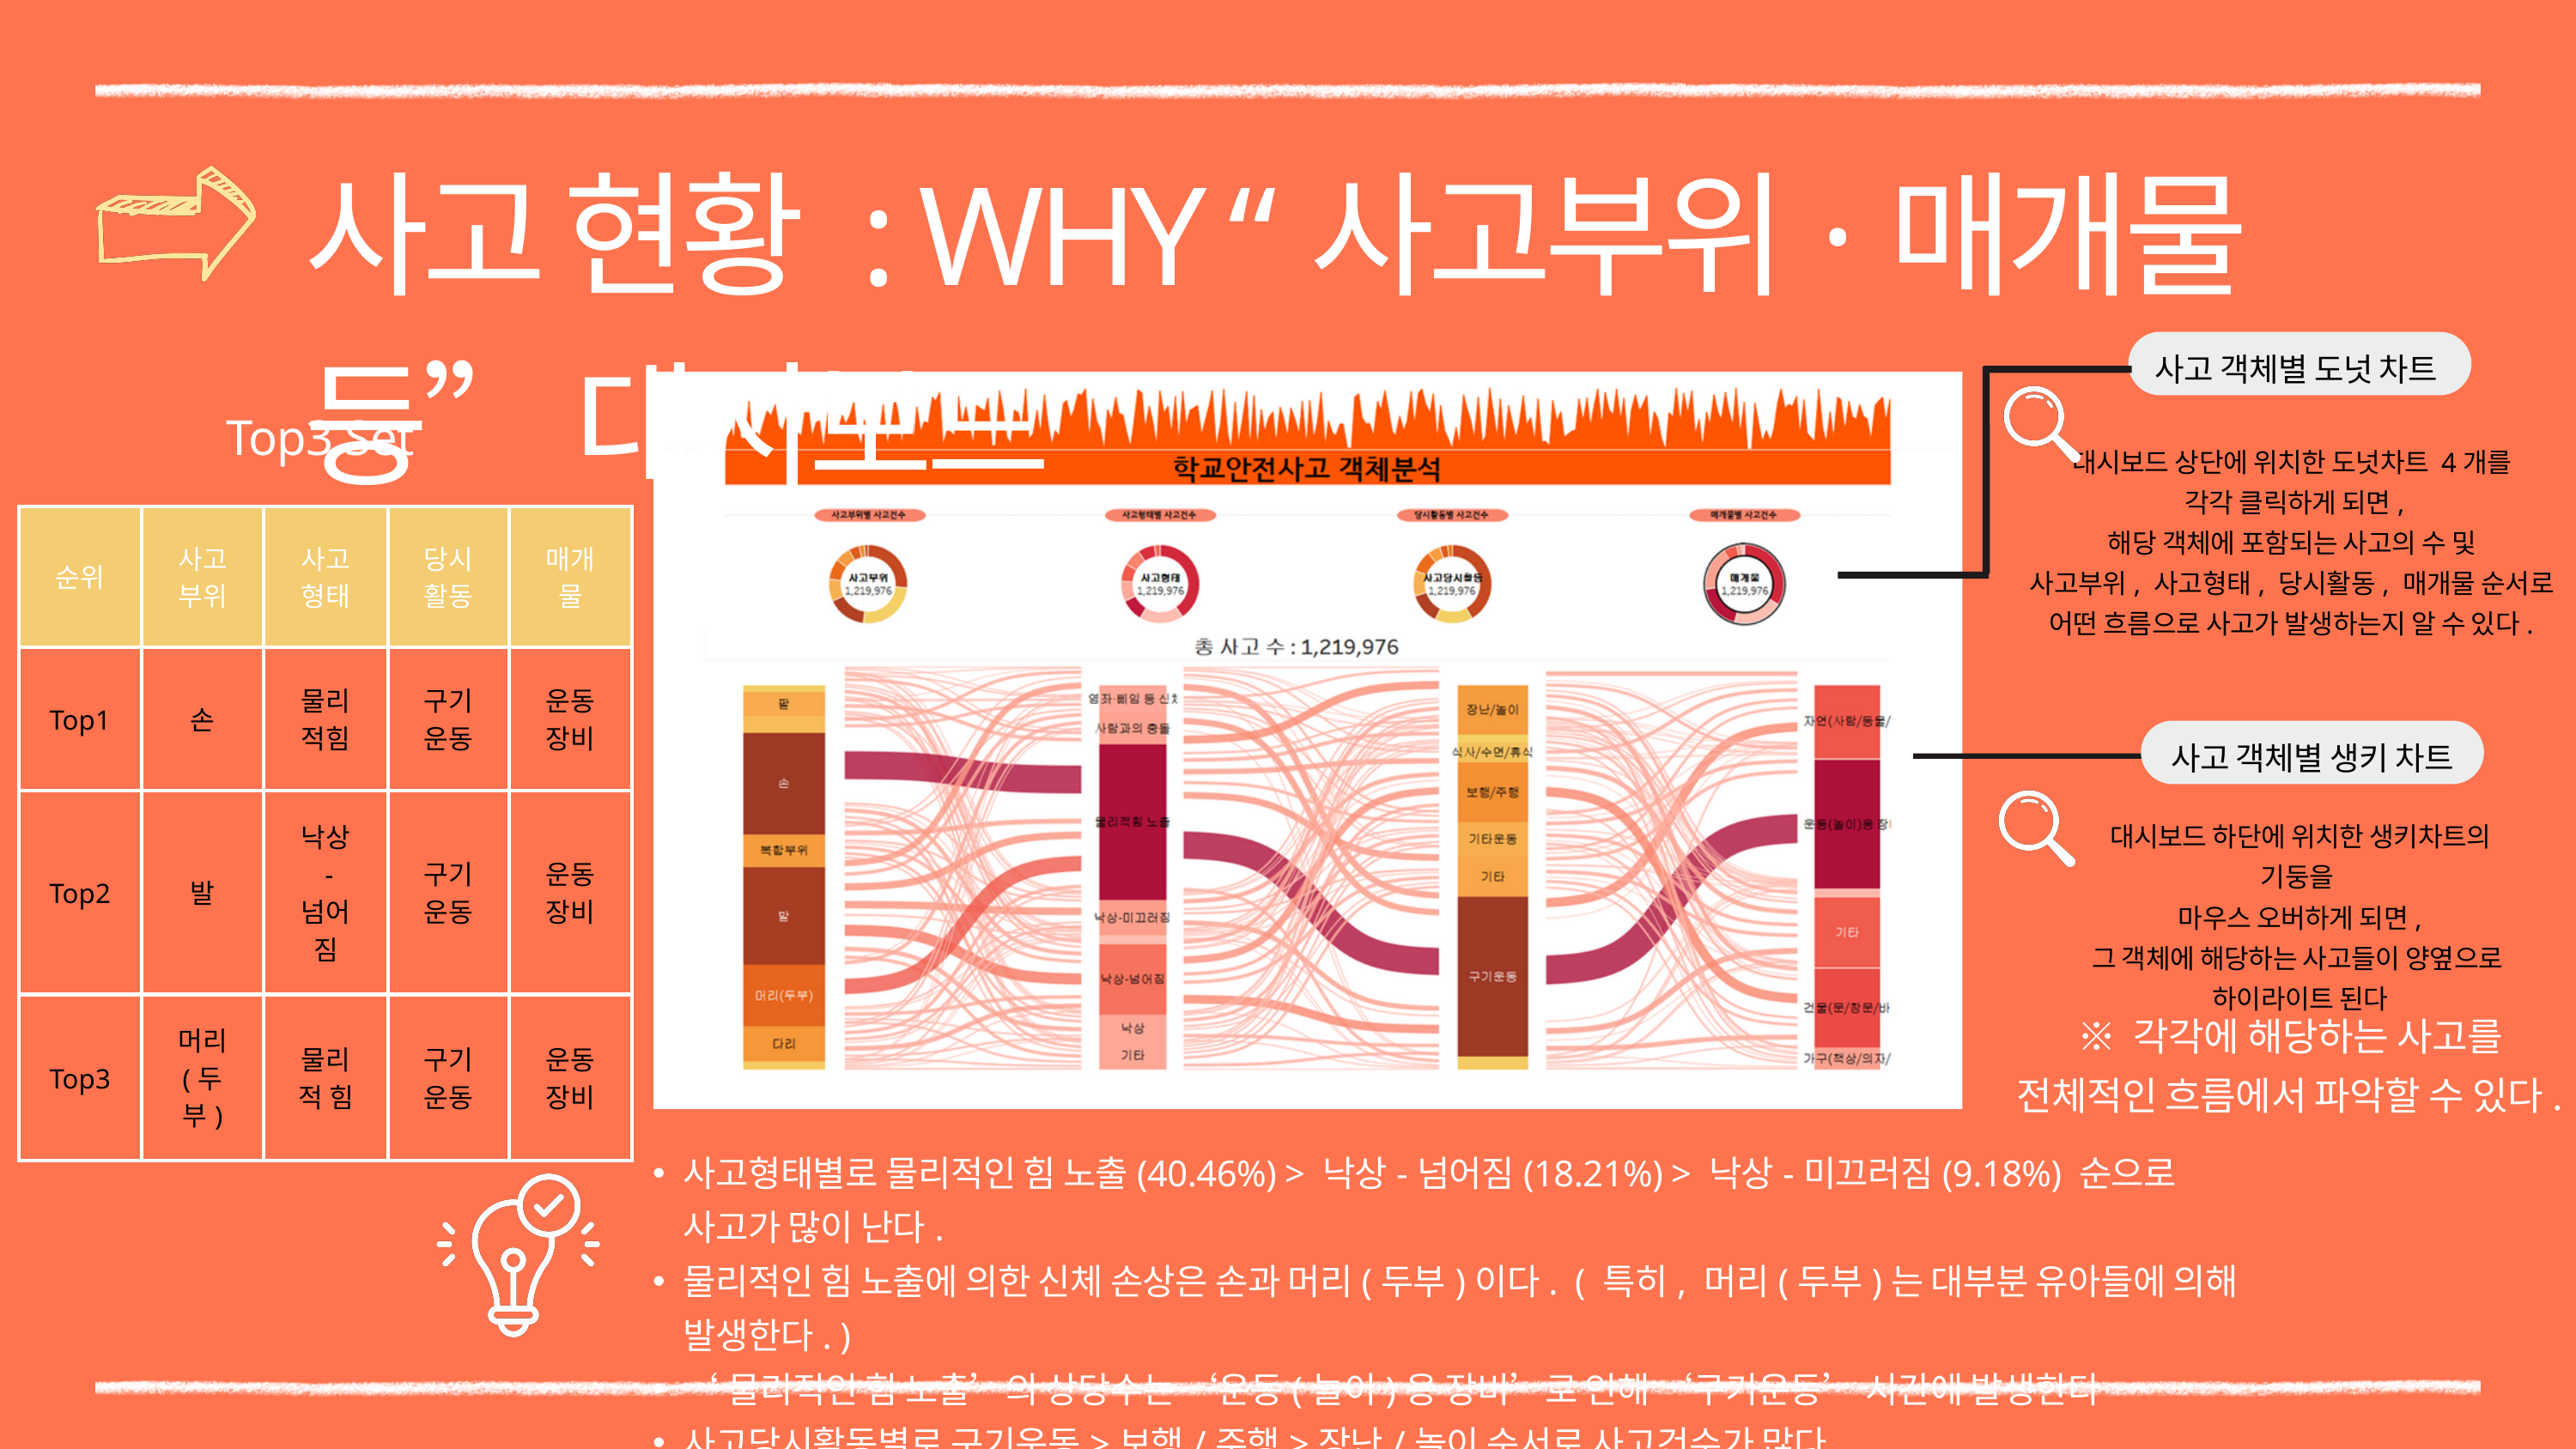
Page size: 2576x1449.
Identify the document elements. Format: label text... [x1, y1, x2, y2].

table_header 매개물 [511, 508, 630, 646]
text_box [2141, 702, 2485, 803]
table_cell 물리적힘 [265, 649, 386, 789]
text_box 사고형태별로 물리적인 힘 노출(40.46%) > 낙상-넘어짐(18.21%) > 낙상-미끄러짐(9.18%) 순으로 사고가 많이 난다. 물리적인 힘 노출에 의한 신체 손상은 손과 머리(두부)이다. ( 특히, 머리(두부)는 대부분 유아들에 의해 발생한다. ) ‘물리적인 힘 노출’의 상당수는 ‘운동(놀이)용 장비’로 인해 ‘구기운동’ 시간에 발생한다 사고당시활동별로 구기운동>보행/주행>장난/놀이 순서로 사고건수가 많다. [622, 1409, 2251, 1449]
text_box [95, 166, 257, 282]
table_header 당시 활동 [390, 508, 507, 646]
text_box [1996, 787, 2076, 868]
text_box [94, 1379, 2482, 1400]
table_cell 구기 운동 [390, 649, 507, 789]
table_header 사고 형태 [265, 508, 386, 646]
table_cell 구기 운동 [390, 792, 507, 992]
text_box 사고 현황 : WHY “사고부위·매개물 등” 대시보드 [304, 122, 2511, 503]
table_cell 운동 장비 [511, 997, 630, 1159]
text_box [436, 1173, 600, 1337]
table_cell 구기 운동 [390, 997, 507, 1159]
table_cell 물리적 힘 [265, 997, 386, 1159]
table_cell Top3 [21, 997, 140, 1159]
table_cell 운동 장비 [511, 792, 630, 992]
table_header 사고 부위 [143, 508, 262, 646]
table_cell 머리 (두부) [143, 997, 262, 1159]
text_box 사고형태별로 물리적인 힘 노출(40.46%) > 낙상-넘어짐(18.21%) > 낙상-미끄러짐(9.18%) 순으로 사고가 많이 난다. 물리적인 힘 노출에 의한 신체 손상은 손과 머리(두부)이다. ( 특히, 머리(두부)는 대부분 유아들에 의해 발생한다. ) ‘물리적인 힘 노출’의 상당수는 ‘운동(놀이)용 장비’로 인해 ‘구기운동’ 시간에 발생한다 사고당시활동별로 구기운동>보행/주행>장난/놀이 순서로 사고건수가 많다. [622, 1140, 2251, 1376]
text_box 대시보드 하단에 위치한 생키차트의 기둥을 마우스 오버하게 되면, 그 객체에 해당하는 사고들이 양옆으로 하이라이트 된다 [2075, 811, 2525, 1000]
text_box [653, 503, 1963, 1109]
table_cell 손 [143, 649, 262, 789]
table_cell 운동 장비 [511, 649, 630, 789]
table_header 순위 [21, 508, 140, 646]
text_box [94, 81, 2482, 102]
text_box ※ 각각에 해당하는 사고를 전체적인 흐름에서 파악할 수 있다. [2014, 1000, 2574, 1119]
table_cell 낙상 -넘어짐 [265, 792, 386, 992]
table_cell Top2 [21, 792, 140, 992]
table_cell Top1 [21, 649, 140, 789]
text_box Top3 Set [170, 392, 304, 466]
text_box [1838, 313, 2575, 677]
